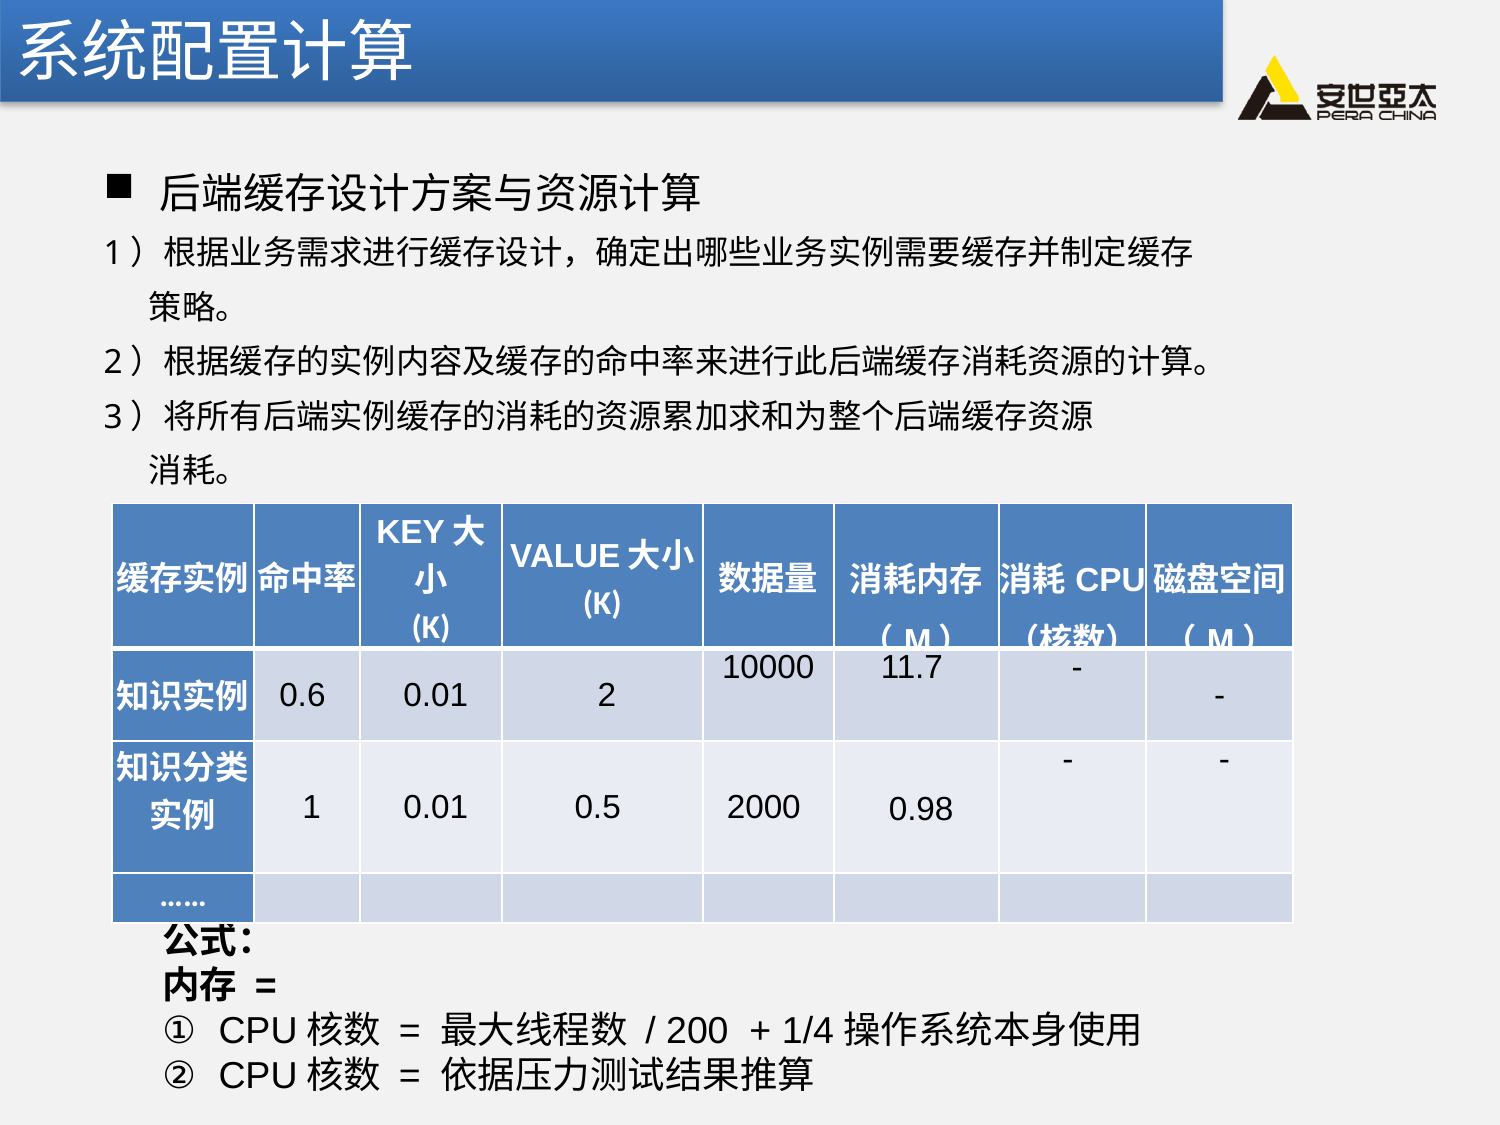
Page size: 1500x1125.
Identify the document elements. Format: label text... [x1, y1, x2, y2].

table_cell 2 [503, 651, 702, 740]
table_cell [255, 874, 359, 922]
list 后端缓存设计方案与资源计算 1）根据业务需求进行缓存设计，确定出哪些业务实例需要缓存并制定缓存 策略。 2）根据缓存的实例内容及缓存的命中率来进行此后端缓存消耗资源的计算。 3）将所有后端实例缓存的消耗的资源累加求和为整个后端缓存资源 消耗。 [88, 148, 1365, 1083]
table_cell [704, 874, 833, 922]
table_cell [1000, 874, 1145, 922]
table_header 命中率 [255, 504, 359, 646]
table_cell 0.01 [361, 742, 501, 872]
table_cell - [1147, 742, 1292, 872]
table_cell [835, 874, 998, 922]
table_header 磁盘空间 （M） [1147, 504, 1292, 646]
table_cell 0.01 [361, 651, 501, 740]
table_cell 1 [255, 742, 359, 872]
table_header 消耗内存 （M） [835, 504, 998, 646]
table_cell 0.6 [255, 651, 359, 740]
table_cell …… [113, 874, 253, 922]
table_cell [1147, 874, 1292, 922]
table_cell 知识分类实例 [113, 742, 253, 872]
text_box 系统配置计算 [0, 0, 1223, 102]
table_cell [361, 874, 501, 922]
table_header 数据量 [704, 504, 833, 646]
table_cell 2000 [704, 742, 833, 872]
table_cell - [1000, 742, 1145, 872]
table_header KEY大小 (K) [361, 504, 501, 646]
table_header 消耗CPU （核数） [1000, 504, 1145, 646]
table_cell 0.98 [835, 742, 998, 872]
picture [1237, 54, 1436, 120]
table_cell 知识实例 [113, 651, 253, 740]
table_header 缓存实例 [113, 504, 253, 646]
table_cell - [1147, 651, 1292, 740]
table_cell 0.5 [503, 742, 702, 872]
table_cell [503, 874, 702, 922]
table_cell 11.7 [835, 651, 998, 740]
table_cell 10000 [704, 651, 833, 740]
table_cell - [1000, 651, 1145, 740]
table_header VALUE大小 (K) [503, 504, 702, 646]
